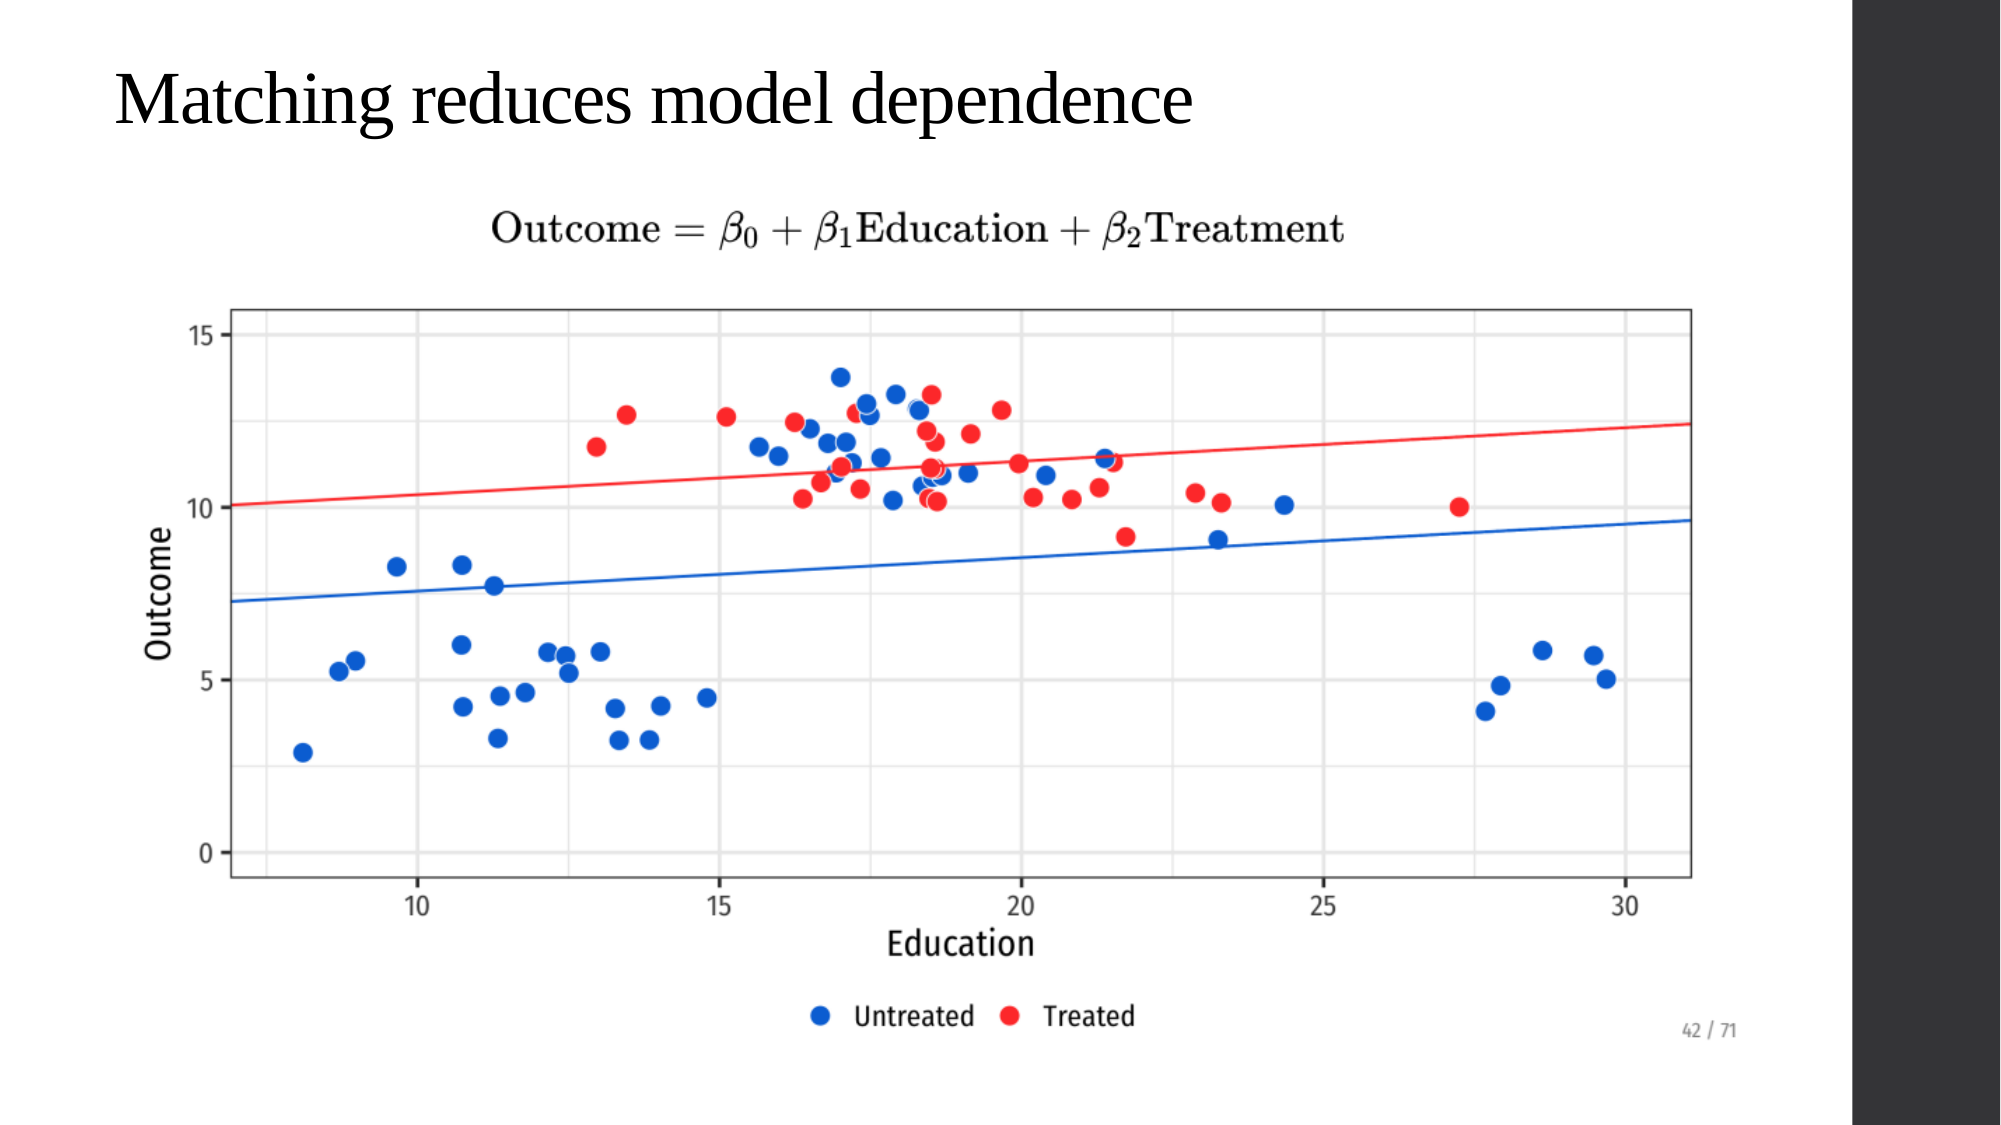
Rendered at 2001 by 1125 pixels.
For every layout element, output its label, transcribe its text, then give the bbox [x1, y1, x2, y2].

title Matching reduces model dependence [99, 44, 1813, 148]
picture [99, 162, 1754, 1050]
